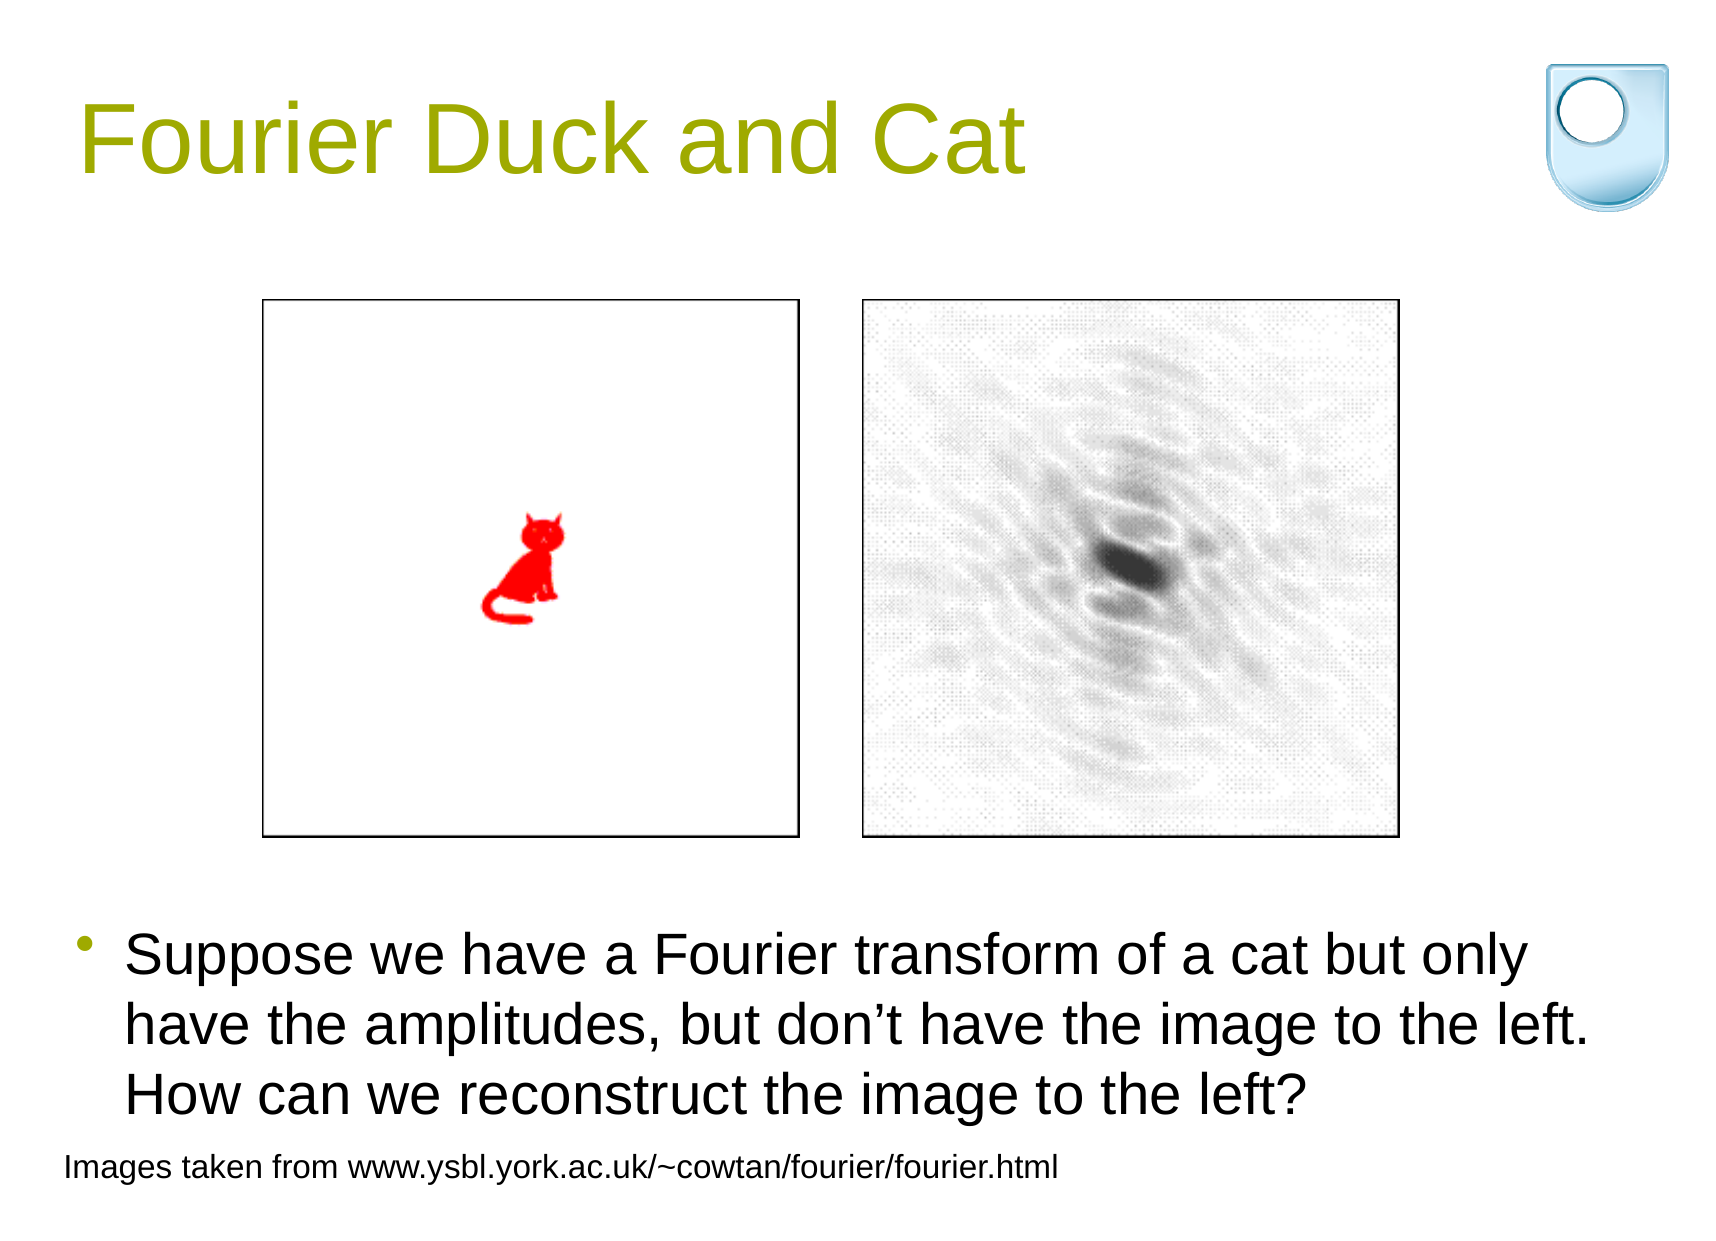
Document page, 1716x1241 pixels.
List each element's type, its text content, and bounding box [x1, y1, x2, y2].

picture [1546, 64, 1669, 212]
text_box Images taken from www.ysbl.york.ac.uk/~cowtan/fourier/fourier.html [48, 1137, 1076, 1193]
title Fourier Duck and Cat [64, 66, 1609, 200]
picture [262, 299, 801, 838]
picture [862, 299, 1401, 838]
list Suppose we have a Fourier transform of a cat but only have the amplitudes, but don’t have the image to the left. How can we reconstruct the image to the left? [62, 909, 1607, 1133]
